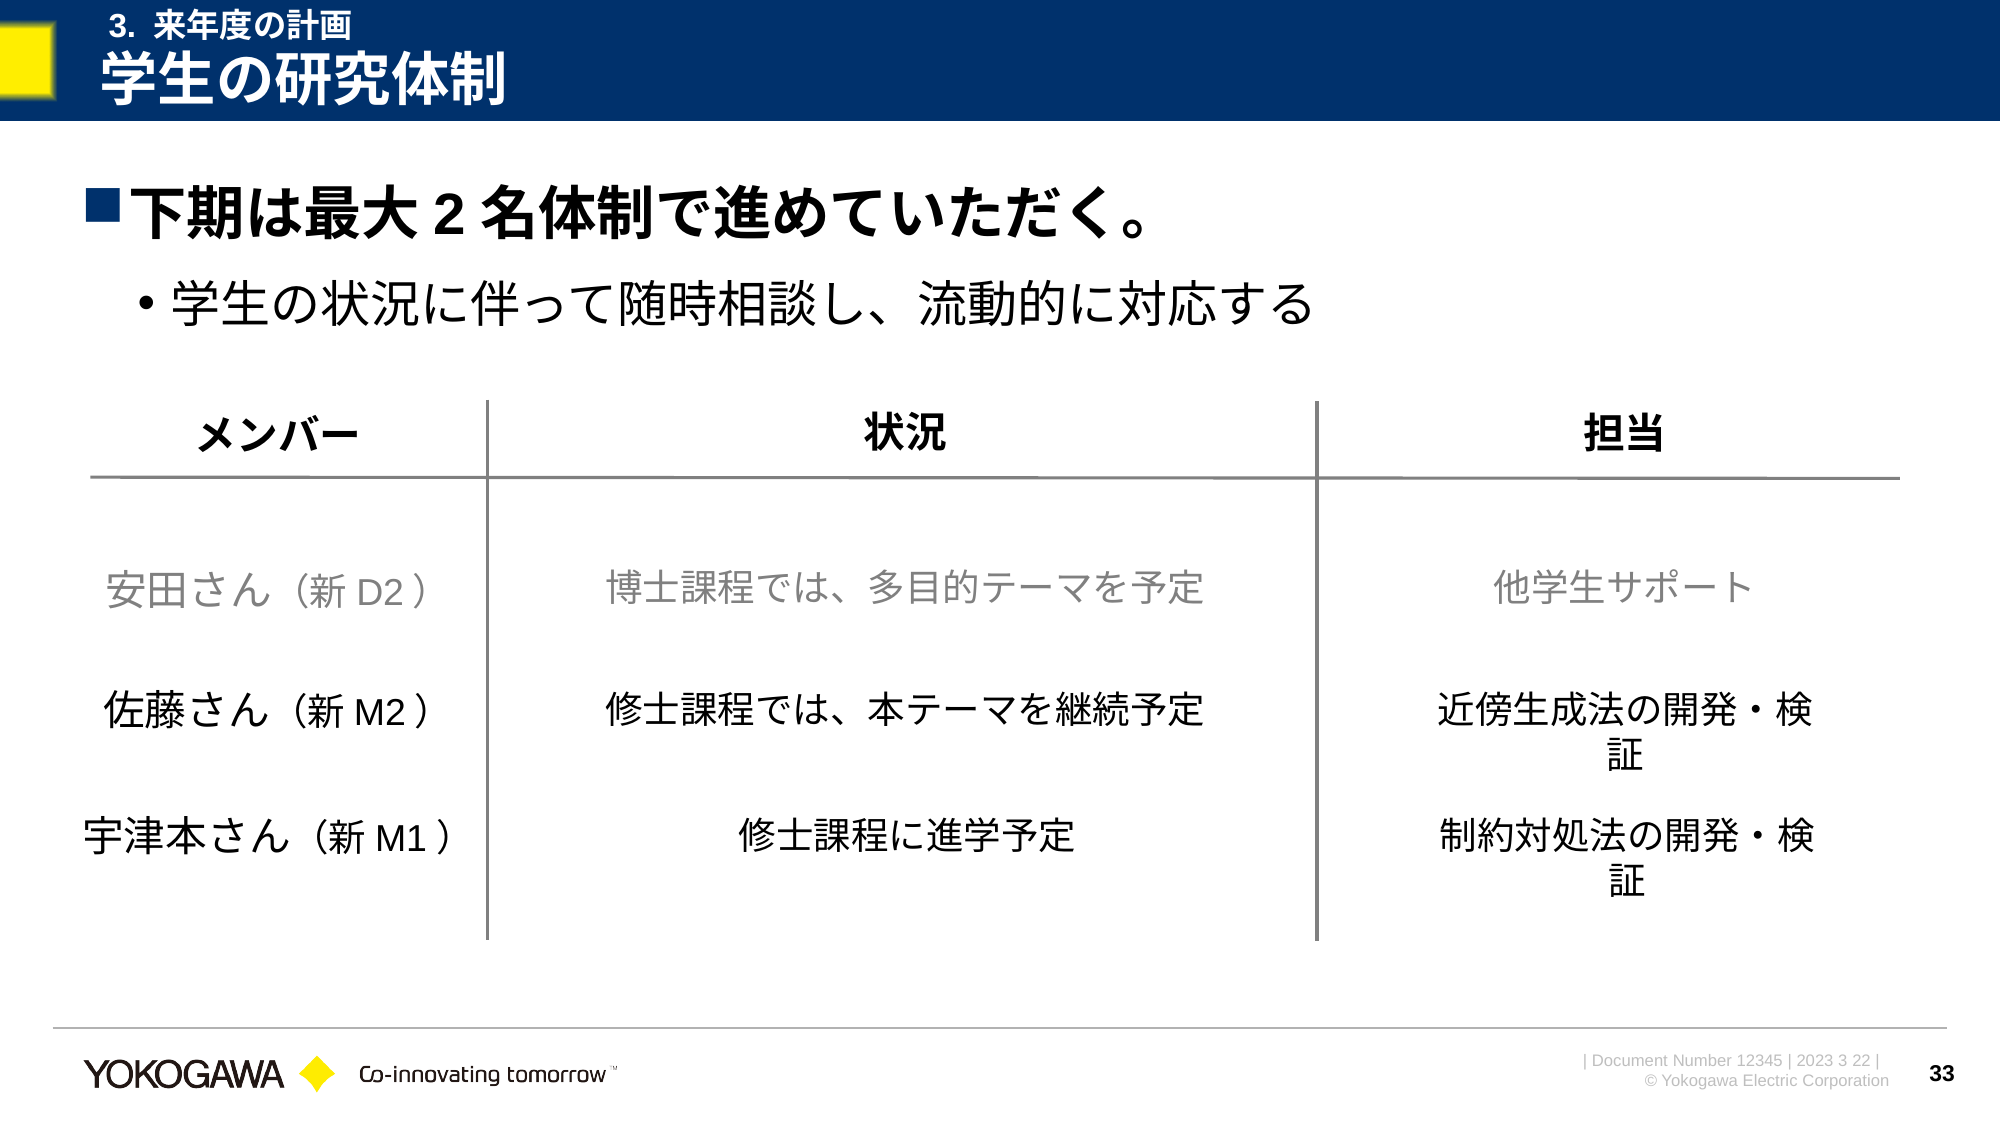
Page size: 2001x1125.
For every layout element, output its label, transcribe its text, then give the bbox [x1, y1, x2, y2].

text_box 近傍生成法の開発・検証 [1410, 678, 1840, 784]
slide_number 33 [1904, 1042, 1970, 1103]
text_box 修士課程に進学予定 [576, 804, 1238, 865]
text_box メンバー [179, 401, 377, 466]
text_box 状況 [848, 398, 962, 464]
title 学生の研究体制 [84, 39, 1955, 125]
picture [83, 1055, 617, 1093]
text_box 制約対処法の開発・検証 [1413, 804, 1842, 910]
text_box 博士課程では、多目的テーマを予定 [590, 556, 1220, 617]
text_box 他学生サポート [1479, 556, 1772, 617]
picture [0, 6, 69, 115]
text_box 下期は最大2名体制で進めていただく。 学生の状況に伴って随時相談し、流動的に対応する [66, 176, 1932, 358]
text_box 佐藤さん（新M2） [88, 676, 468, 741]
text_box 3. 来年度の計画 [93, 0, 1399, 52]
text_box 安田さん（新D2） [90, 556, 466, 622]
text_box 担当 [1568, 399, 1682, 465]
text_box 修士課程では、本テーマを継続予定 [574, 678, 1236, 739]
text_box 宇津本さん（新M1） [67, 802, 487, 867]
